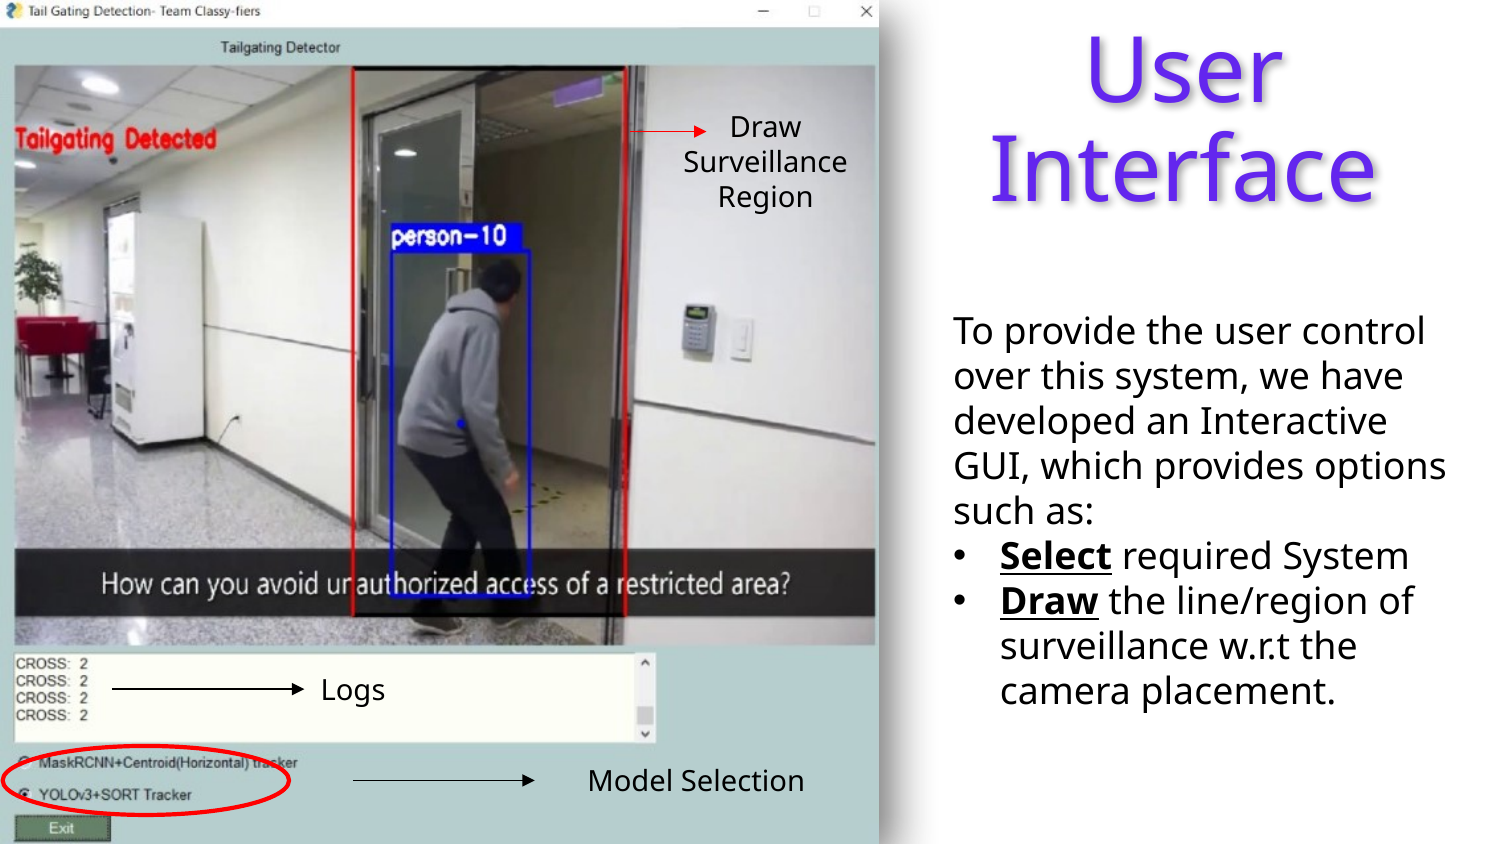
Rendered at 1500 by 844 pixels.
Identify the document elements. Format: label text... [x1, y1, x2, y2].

picture [0, 0, 879, 844]
text_box To provide the user control over this system, we have developed an Interactive GUI, which provides options such as: Select required System Draw the line/region of surveillance w.r.t the camera placement. [919, 300, 1477, 737]
title User Interface [891, 24, 1477, 219]
